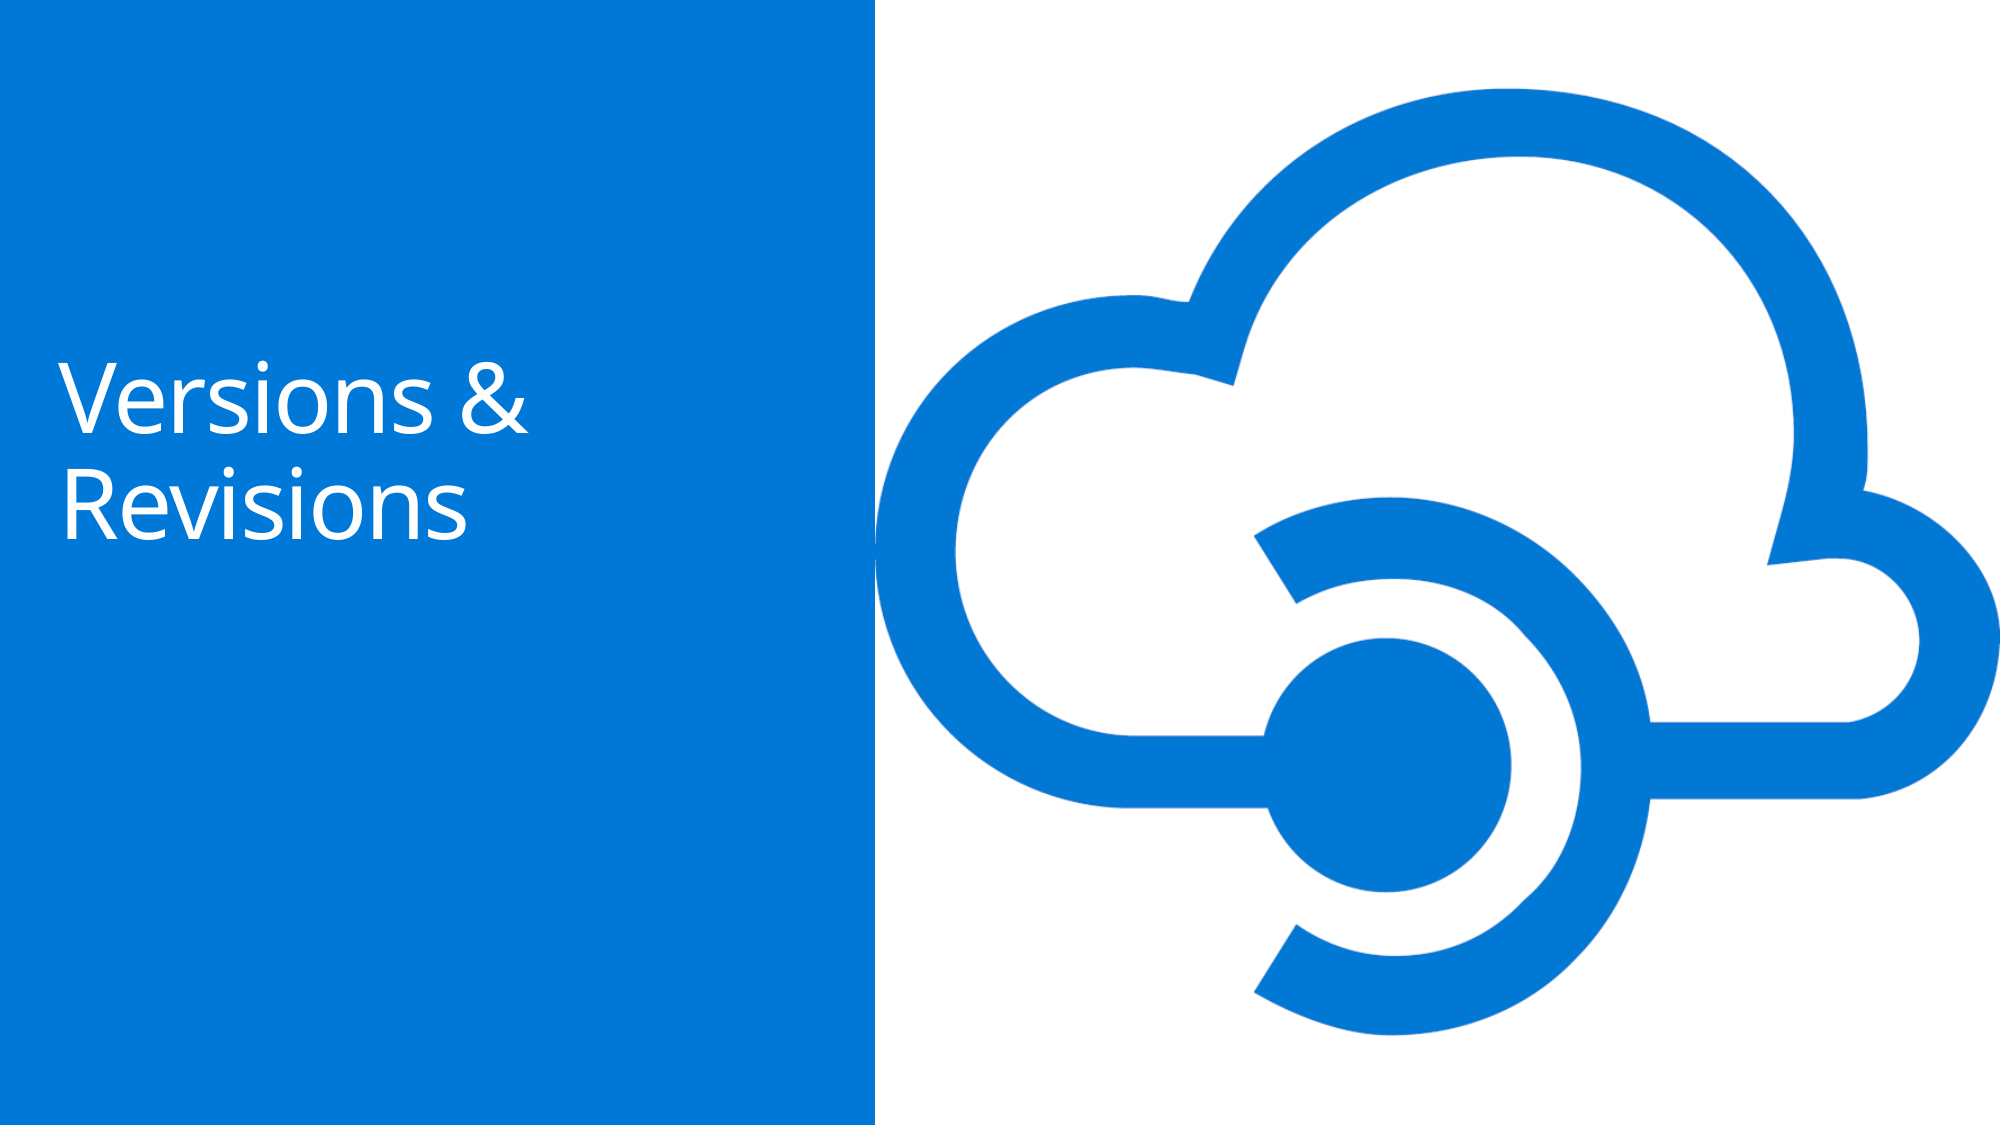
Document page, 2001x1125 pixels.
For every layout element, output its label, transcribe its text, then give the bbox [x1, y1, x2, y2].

picture [874, 0, 2000, 1125]
text_box Versions & Revisions [44, 341, 827, 636]
